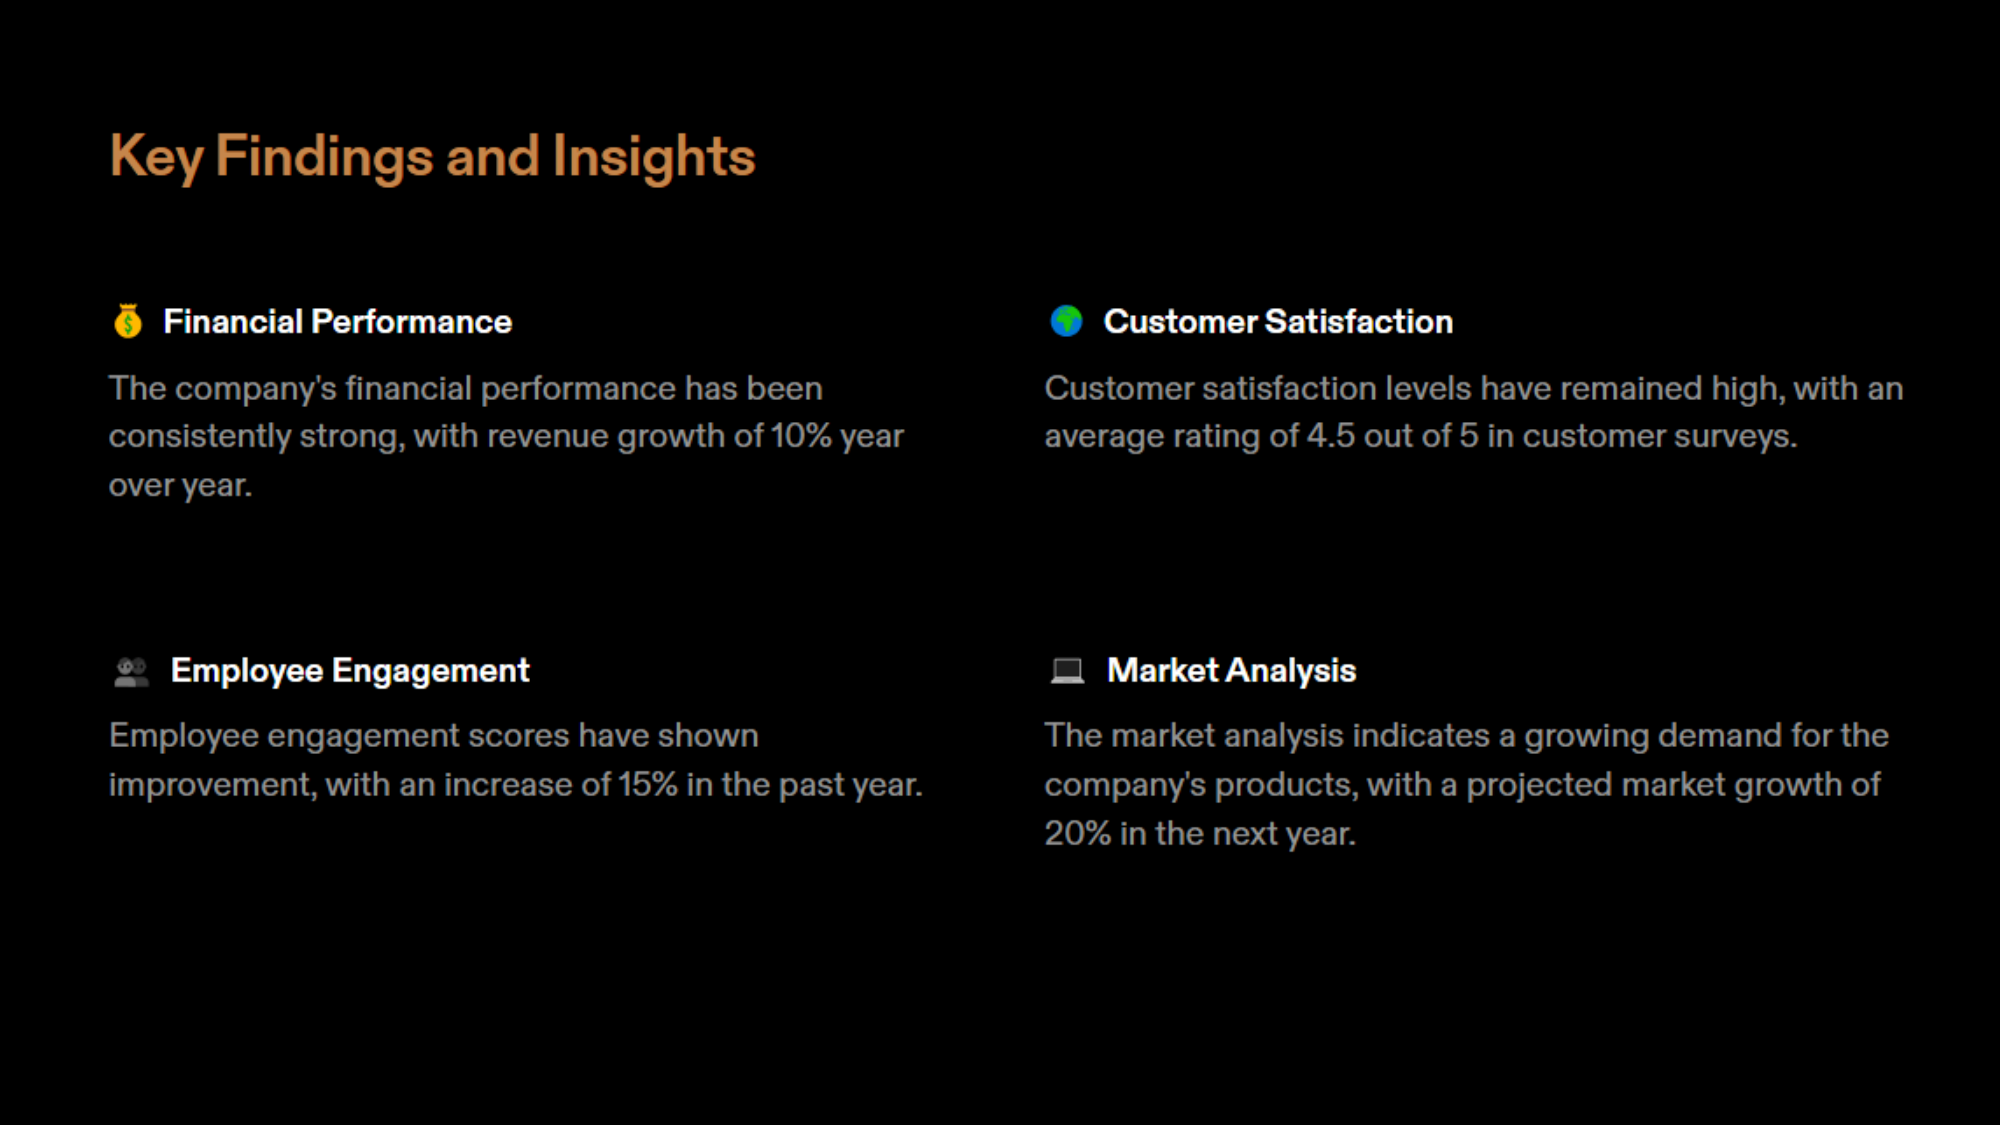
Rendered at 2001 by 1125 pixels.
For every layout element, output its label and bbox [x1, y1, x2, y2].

list [31, 74, 1985, 1080]
